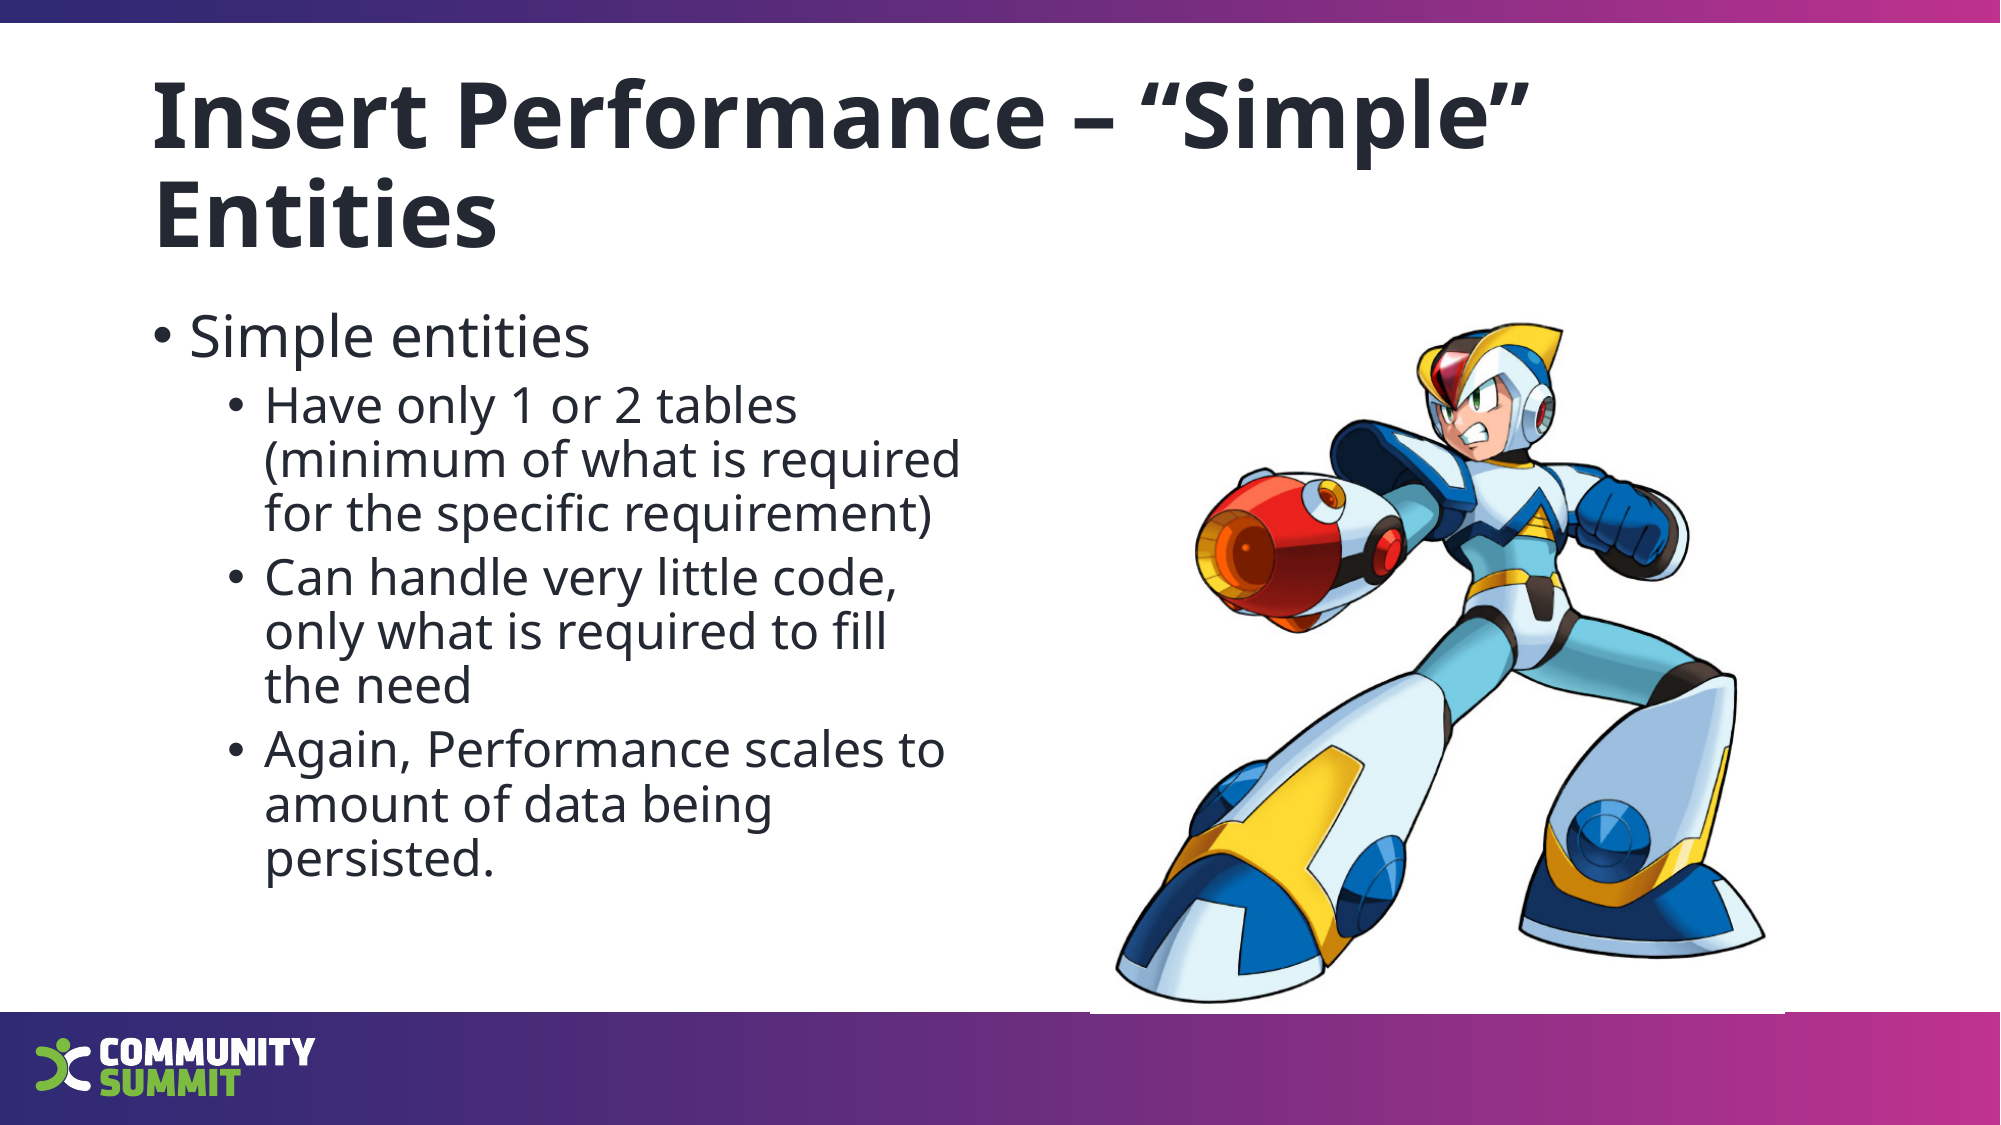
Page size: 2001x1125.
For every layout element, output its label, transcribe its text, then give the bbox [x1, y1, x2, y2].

title Insert Performance – “Simple” Entities [137, 59, 1863, 278]
picture [0, 1012, 2000, 1125]
picture [0, 0, 2000, 23]
list Simple entities Have only 1 or 2 tables (minimum of what is required for the specific requirement) Can handle very little code, only what is required to fill the need Again, Performance scales to amount of data being persisted. [137, 299, 988, 1014]
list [1090, 299, 1785, 1014]
